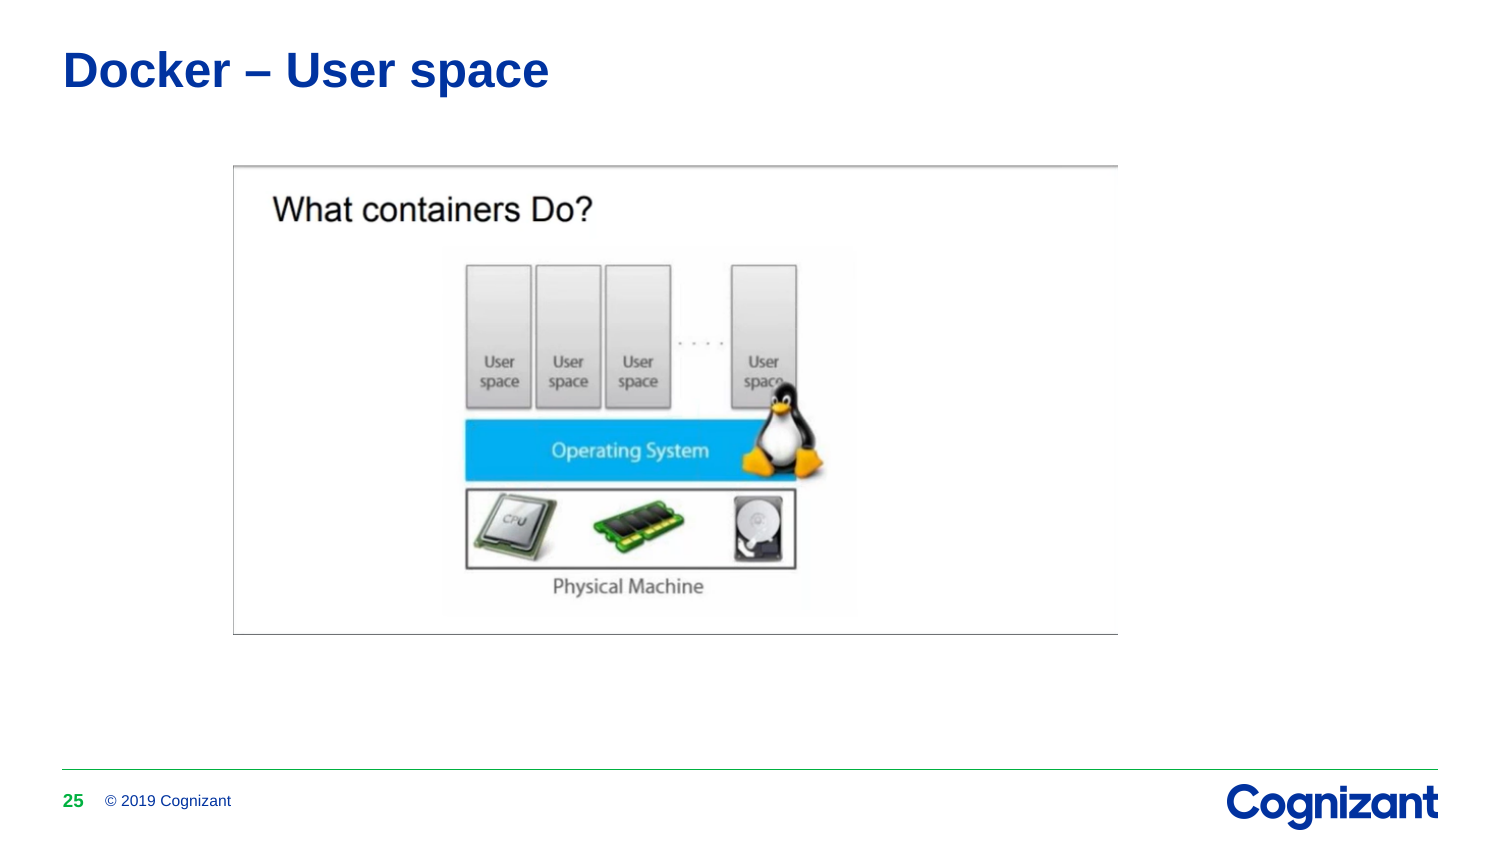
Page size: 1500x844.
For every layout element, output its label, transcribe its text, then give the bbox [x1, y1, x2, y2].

picture [1227, 784, 1438, 830]
title Docker – User space [63, 45, 1439, 99]
footer © 2019 Cognizant [105, 787, 855, 813]
slide_number 25 [63, 787, 101, 813]
picture [233, 165, 1118, 635]
